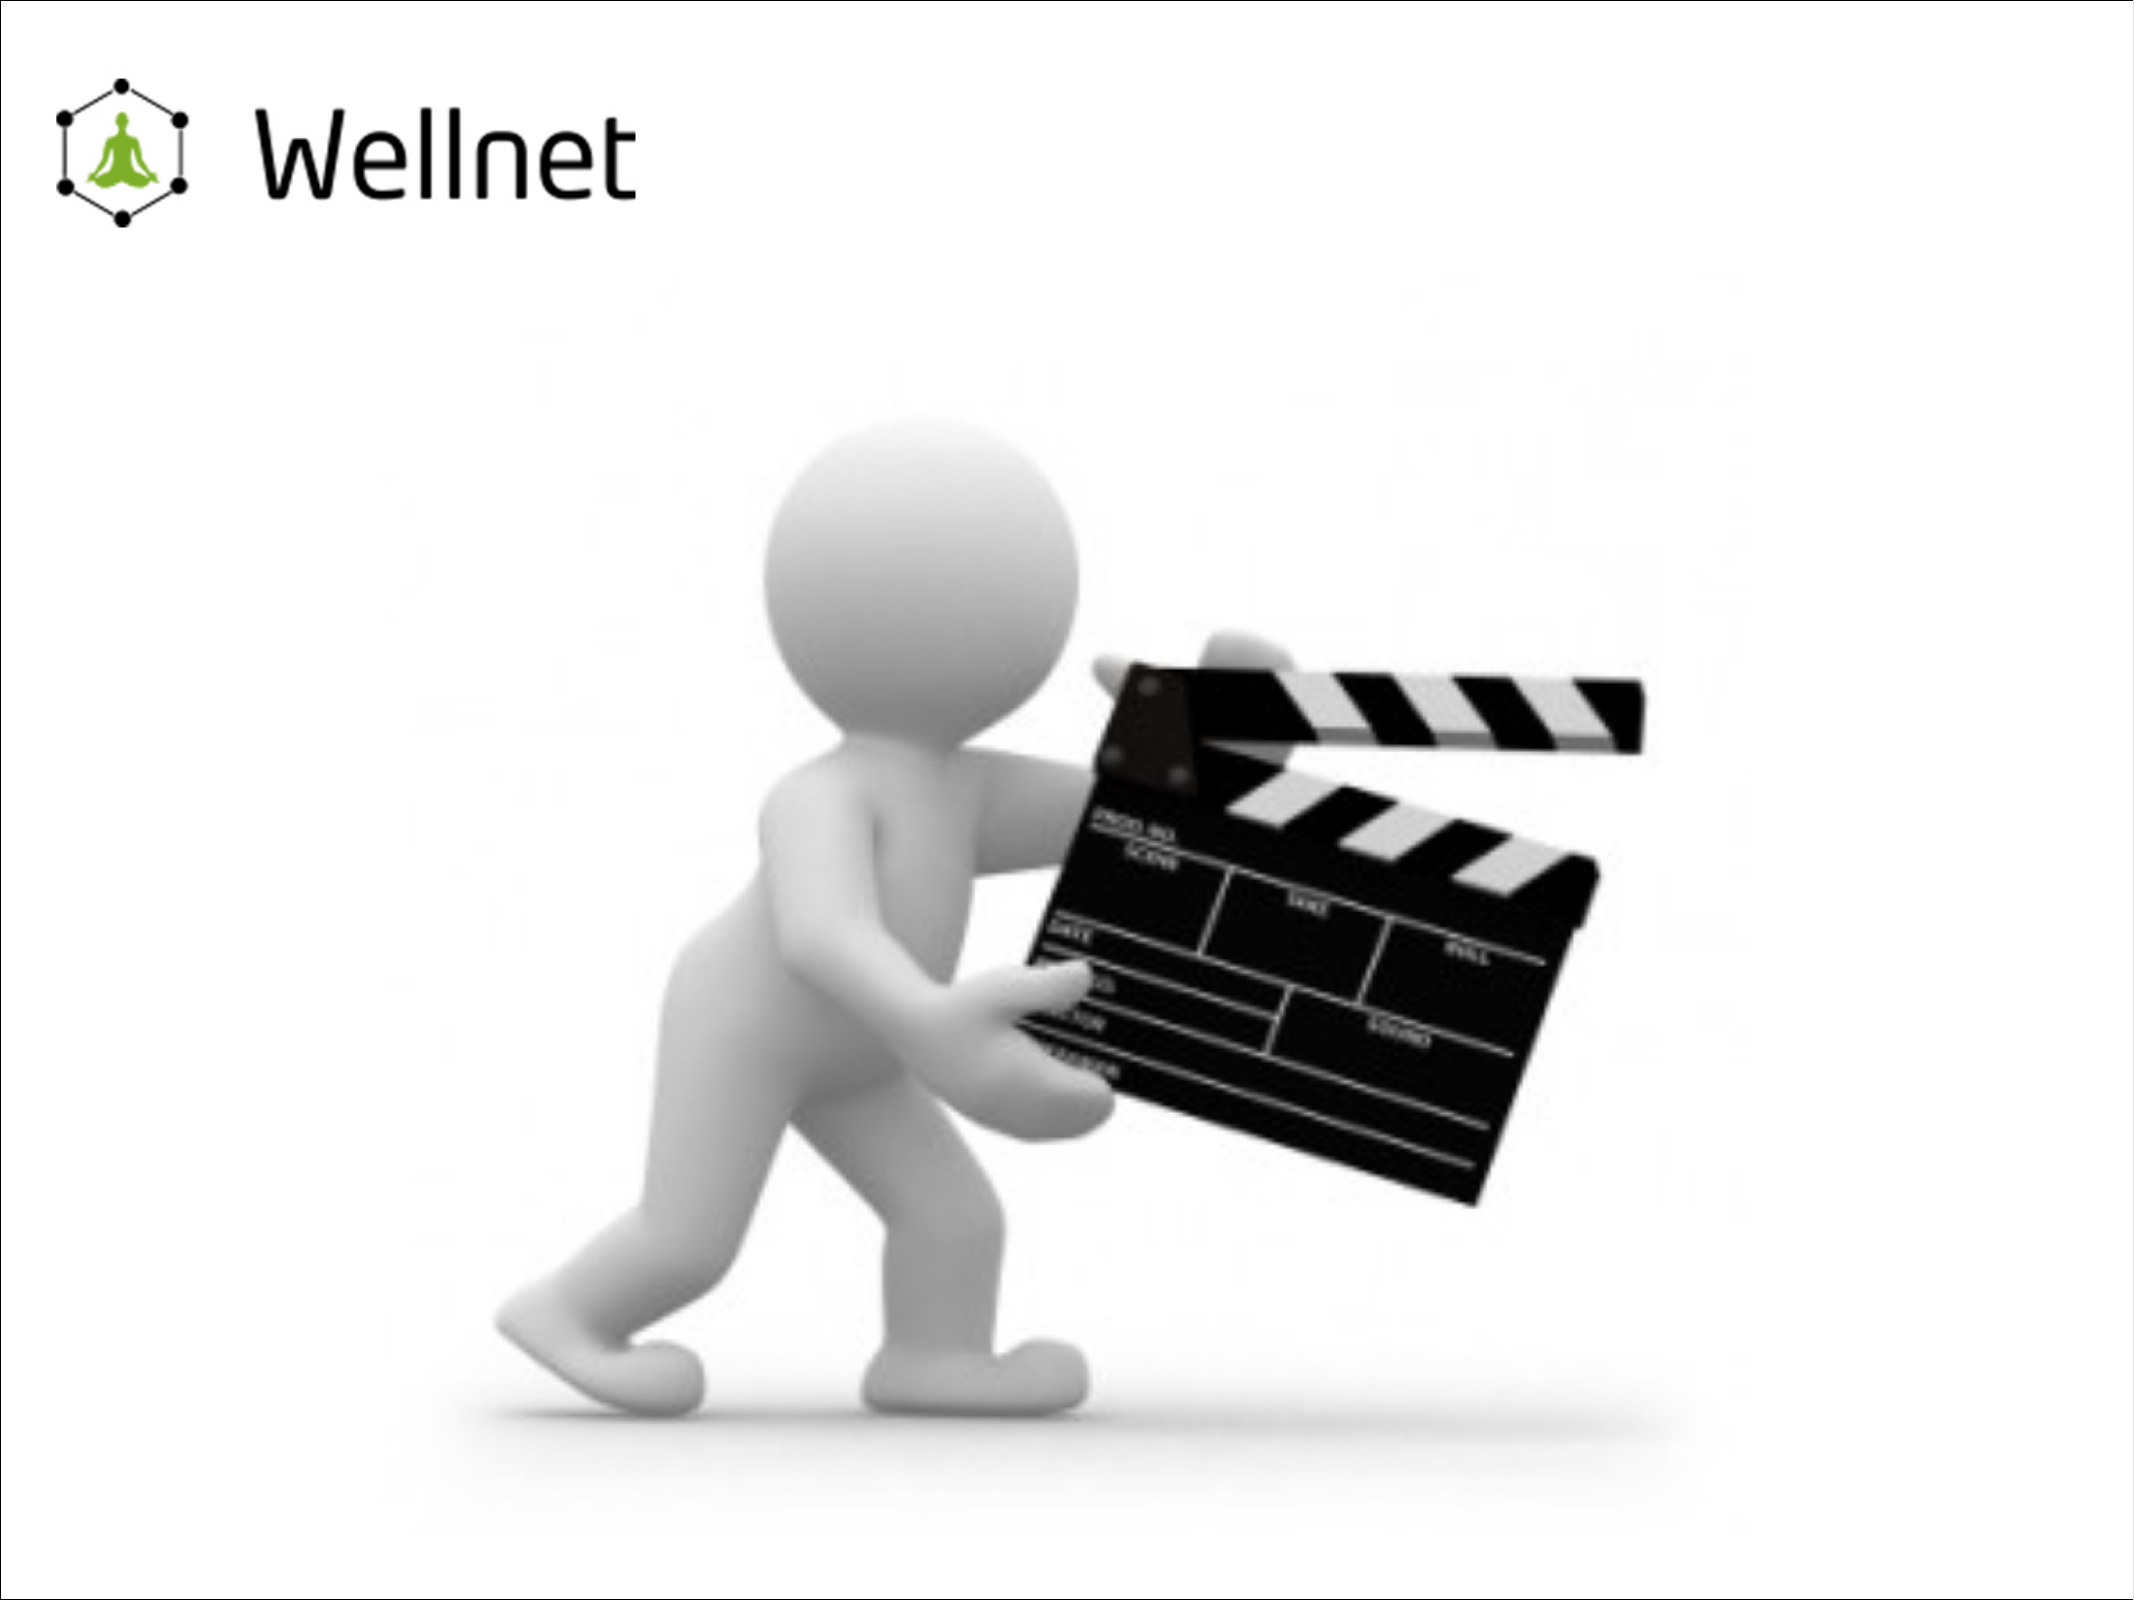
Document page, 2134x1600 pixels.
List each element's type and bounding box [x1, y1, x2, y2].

text_box [0, 0, 2133, 1600]
picture [41, 67, 653, 234]
